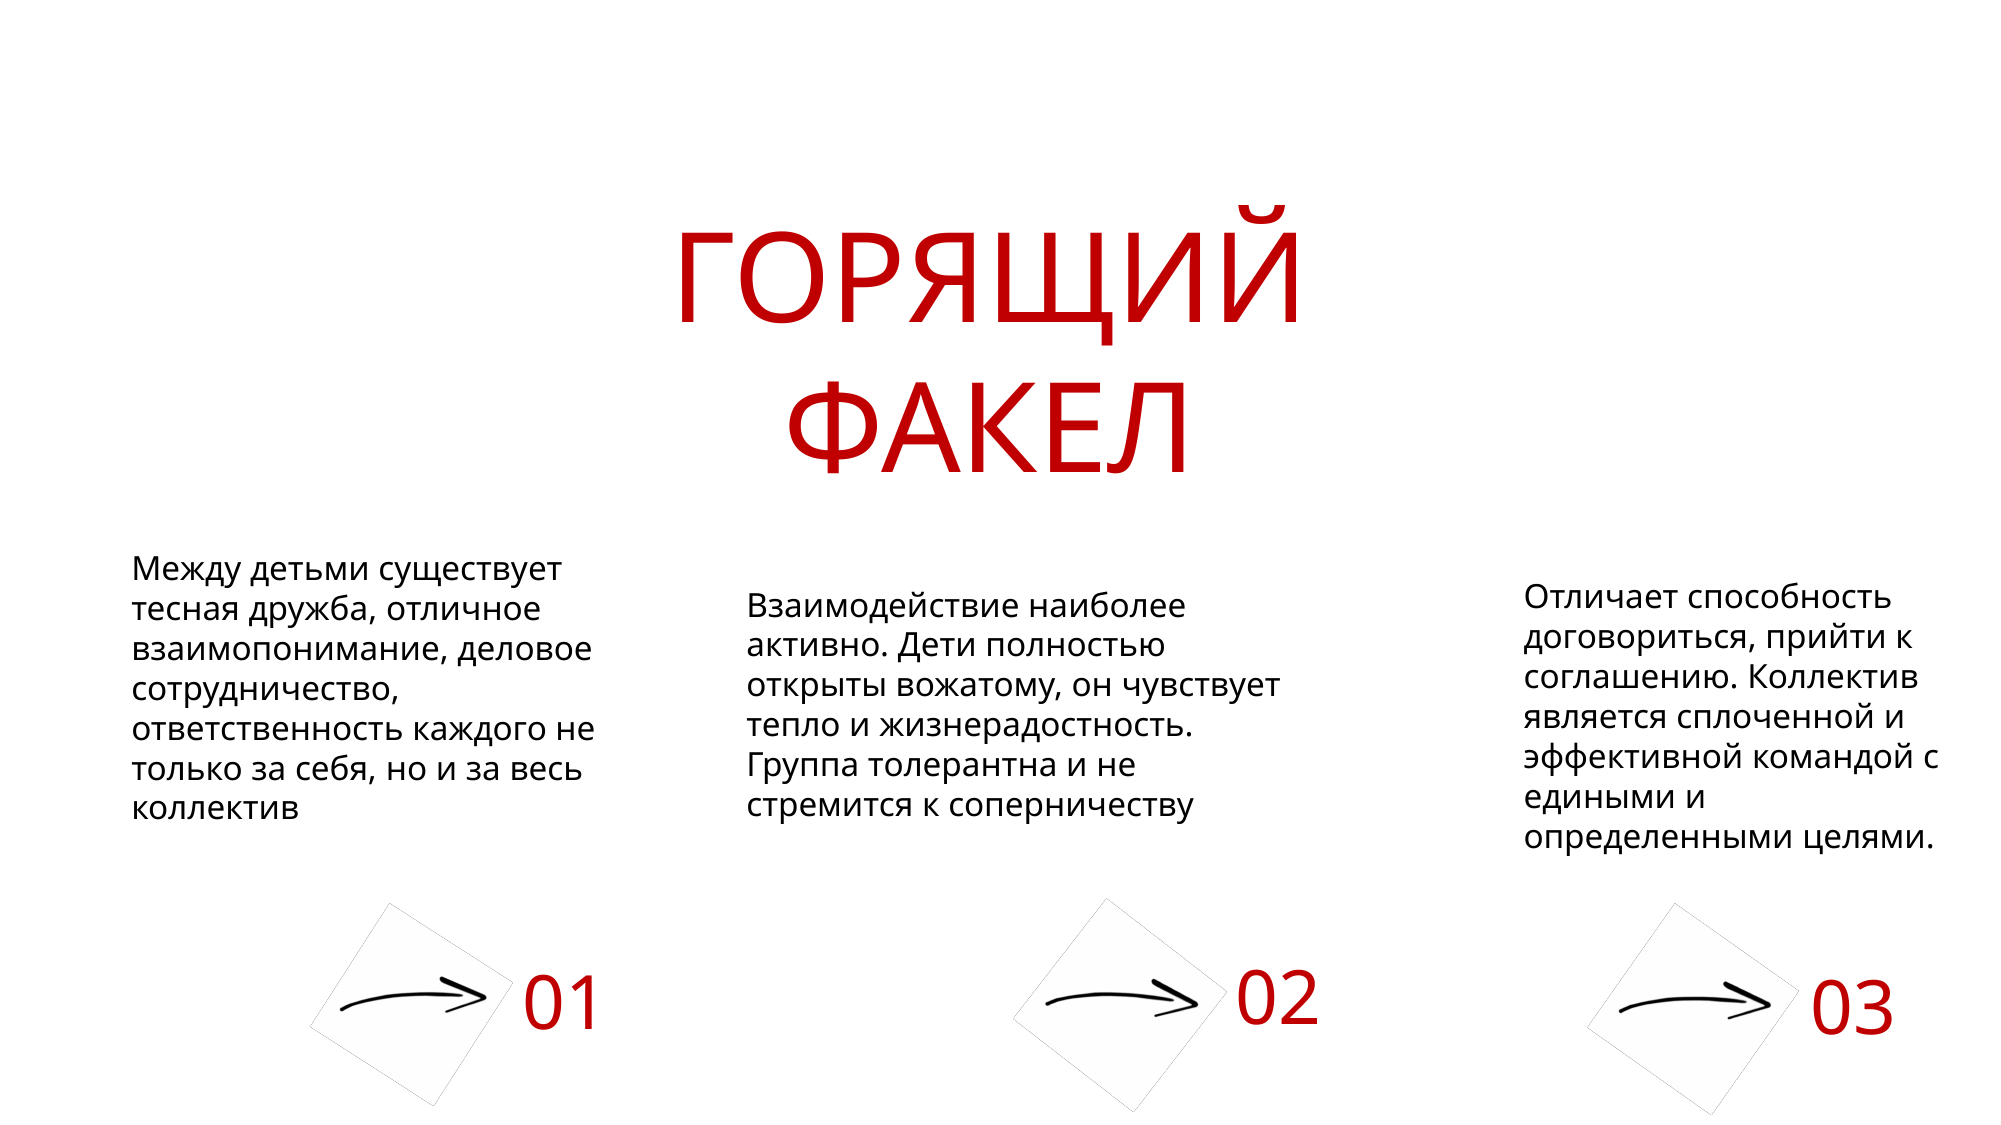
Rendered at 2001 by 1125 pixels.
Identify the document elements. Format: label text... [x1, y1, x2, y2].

text_box Отличает способность договориться, прийти к соглашению. Коллектив является сплоченной и эффективной командой с едиными и определенными целями. [1508, 568, 1986, 863]
picture [1014, 899, 1220, 1111]
text_box 03 [1795, 951, 1946, 1057]
text_box ГОРЯЩИЙ ФАКЕЛ [457, 190, 1555, 506]
text_box Взаимодействие наиболее активно. Дети полностью открыты вожатому, он чувствует тепло и жизнерадостность. Группа толерантна и не стремится к соперничеству [731, 576, 1311, 831]
text_box 01 [508, 946, 732, 1052]
text_box Между детьми существует тесная дружба, отличное взаимопонимание, деловое сотрудничество, ответственность каждого не только за себя, но и за весь коллектив [116, 539, 616, 834]
picture [1588, 904, 1795, 1115]
picture [311, 904, 512, 1105]
text_box 02 [1220, 942, 1404, 1047]
